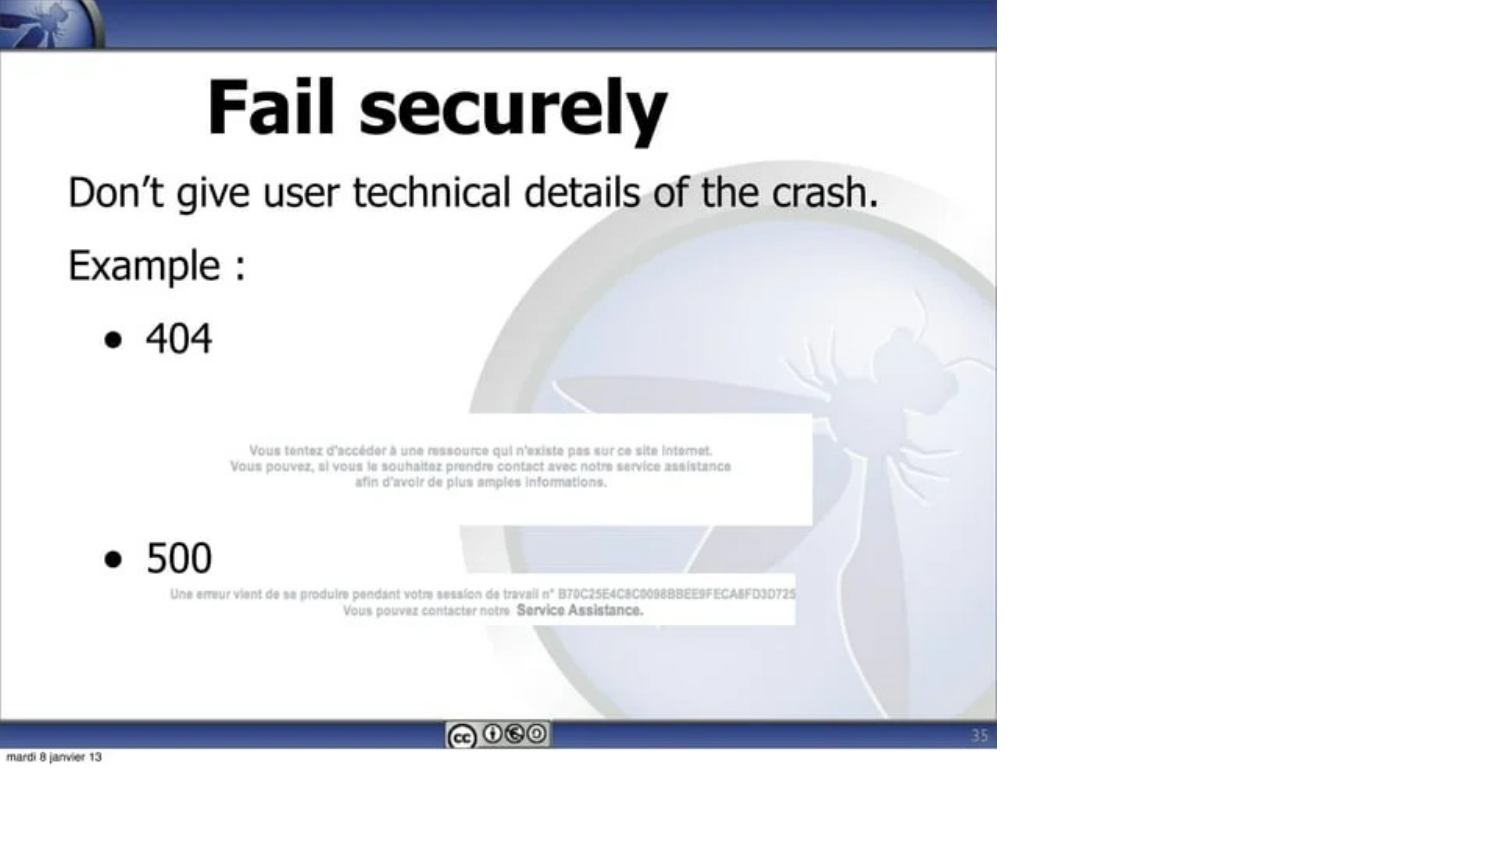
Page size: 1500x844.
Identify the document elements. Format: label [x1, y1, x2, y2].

picture [0, 0, 997, 768]
